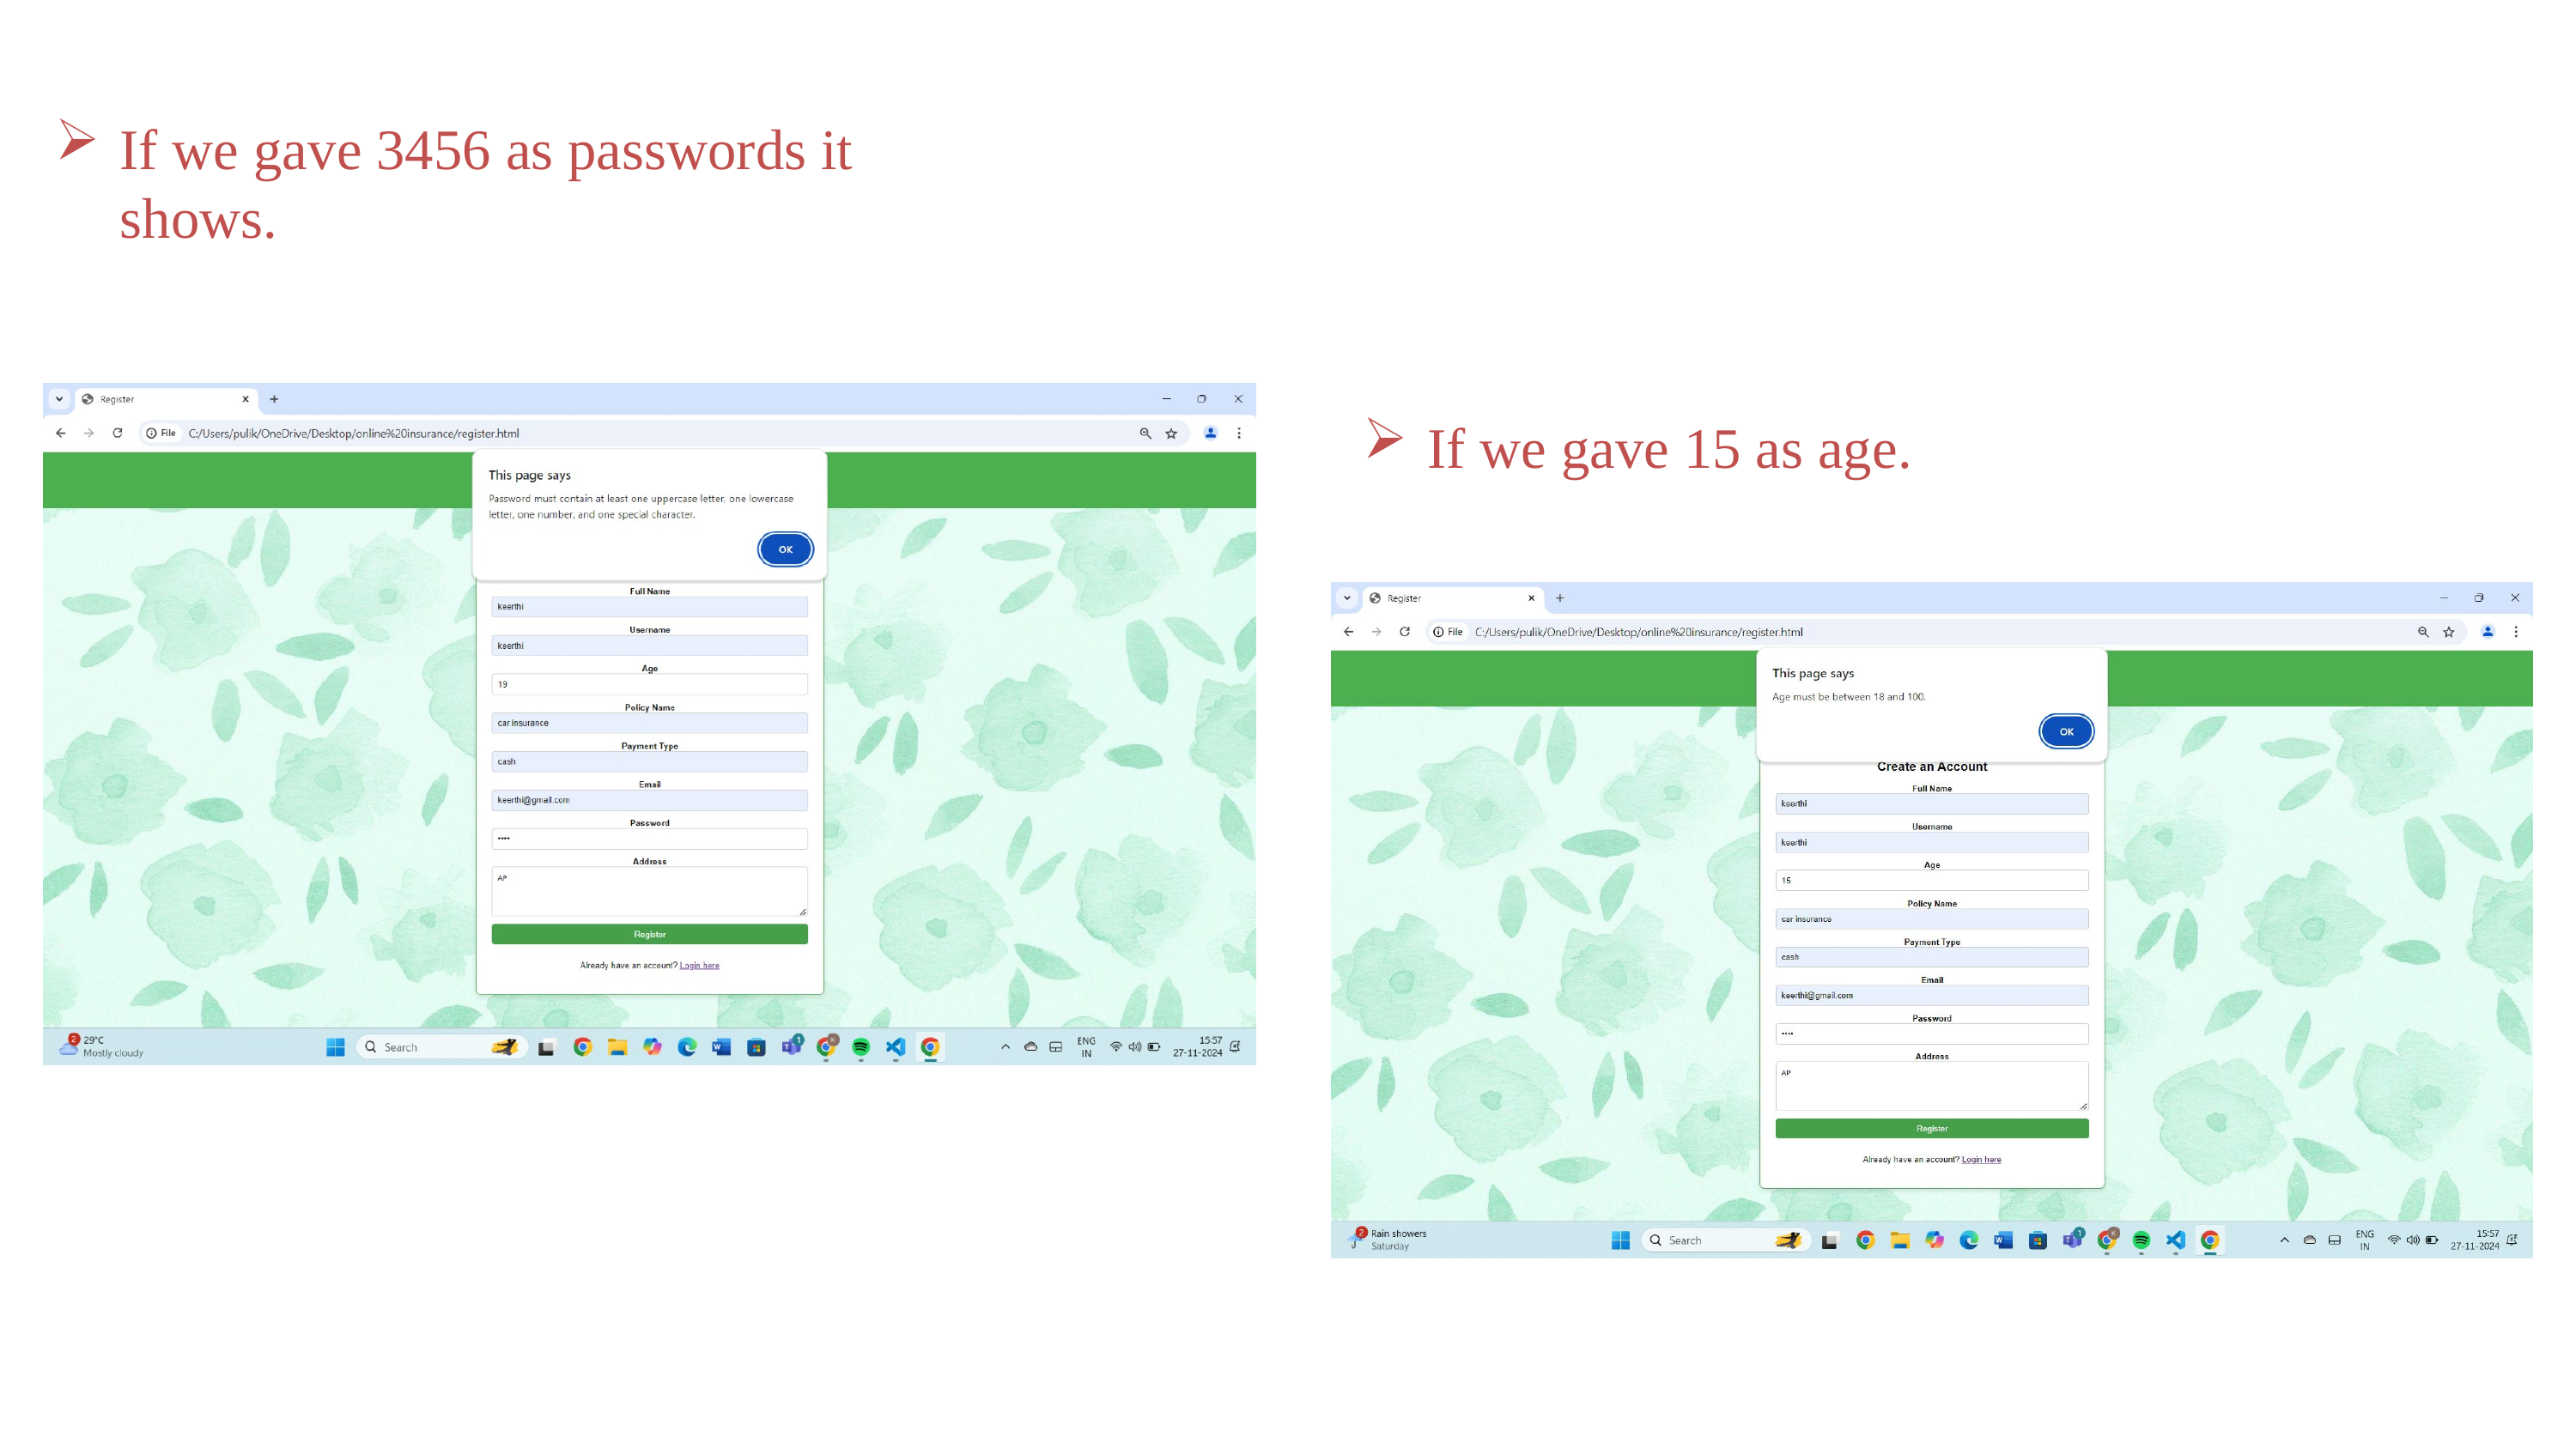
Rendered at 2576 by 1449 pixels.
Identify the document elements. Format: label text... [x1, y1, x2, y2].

text_box If we gave 15 as age. [1350, 404, 2285, 486]
text_box If we gave 3456 as passwords it shows. [43, 106, 977, 257]
picture [1330, 581, 2534, 1258]
picture [42, 383, 1256, 1066]
